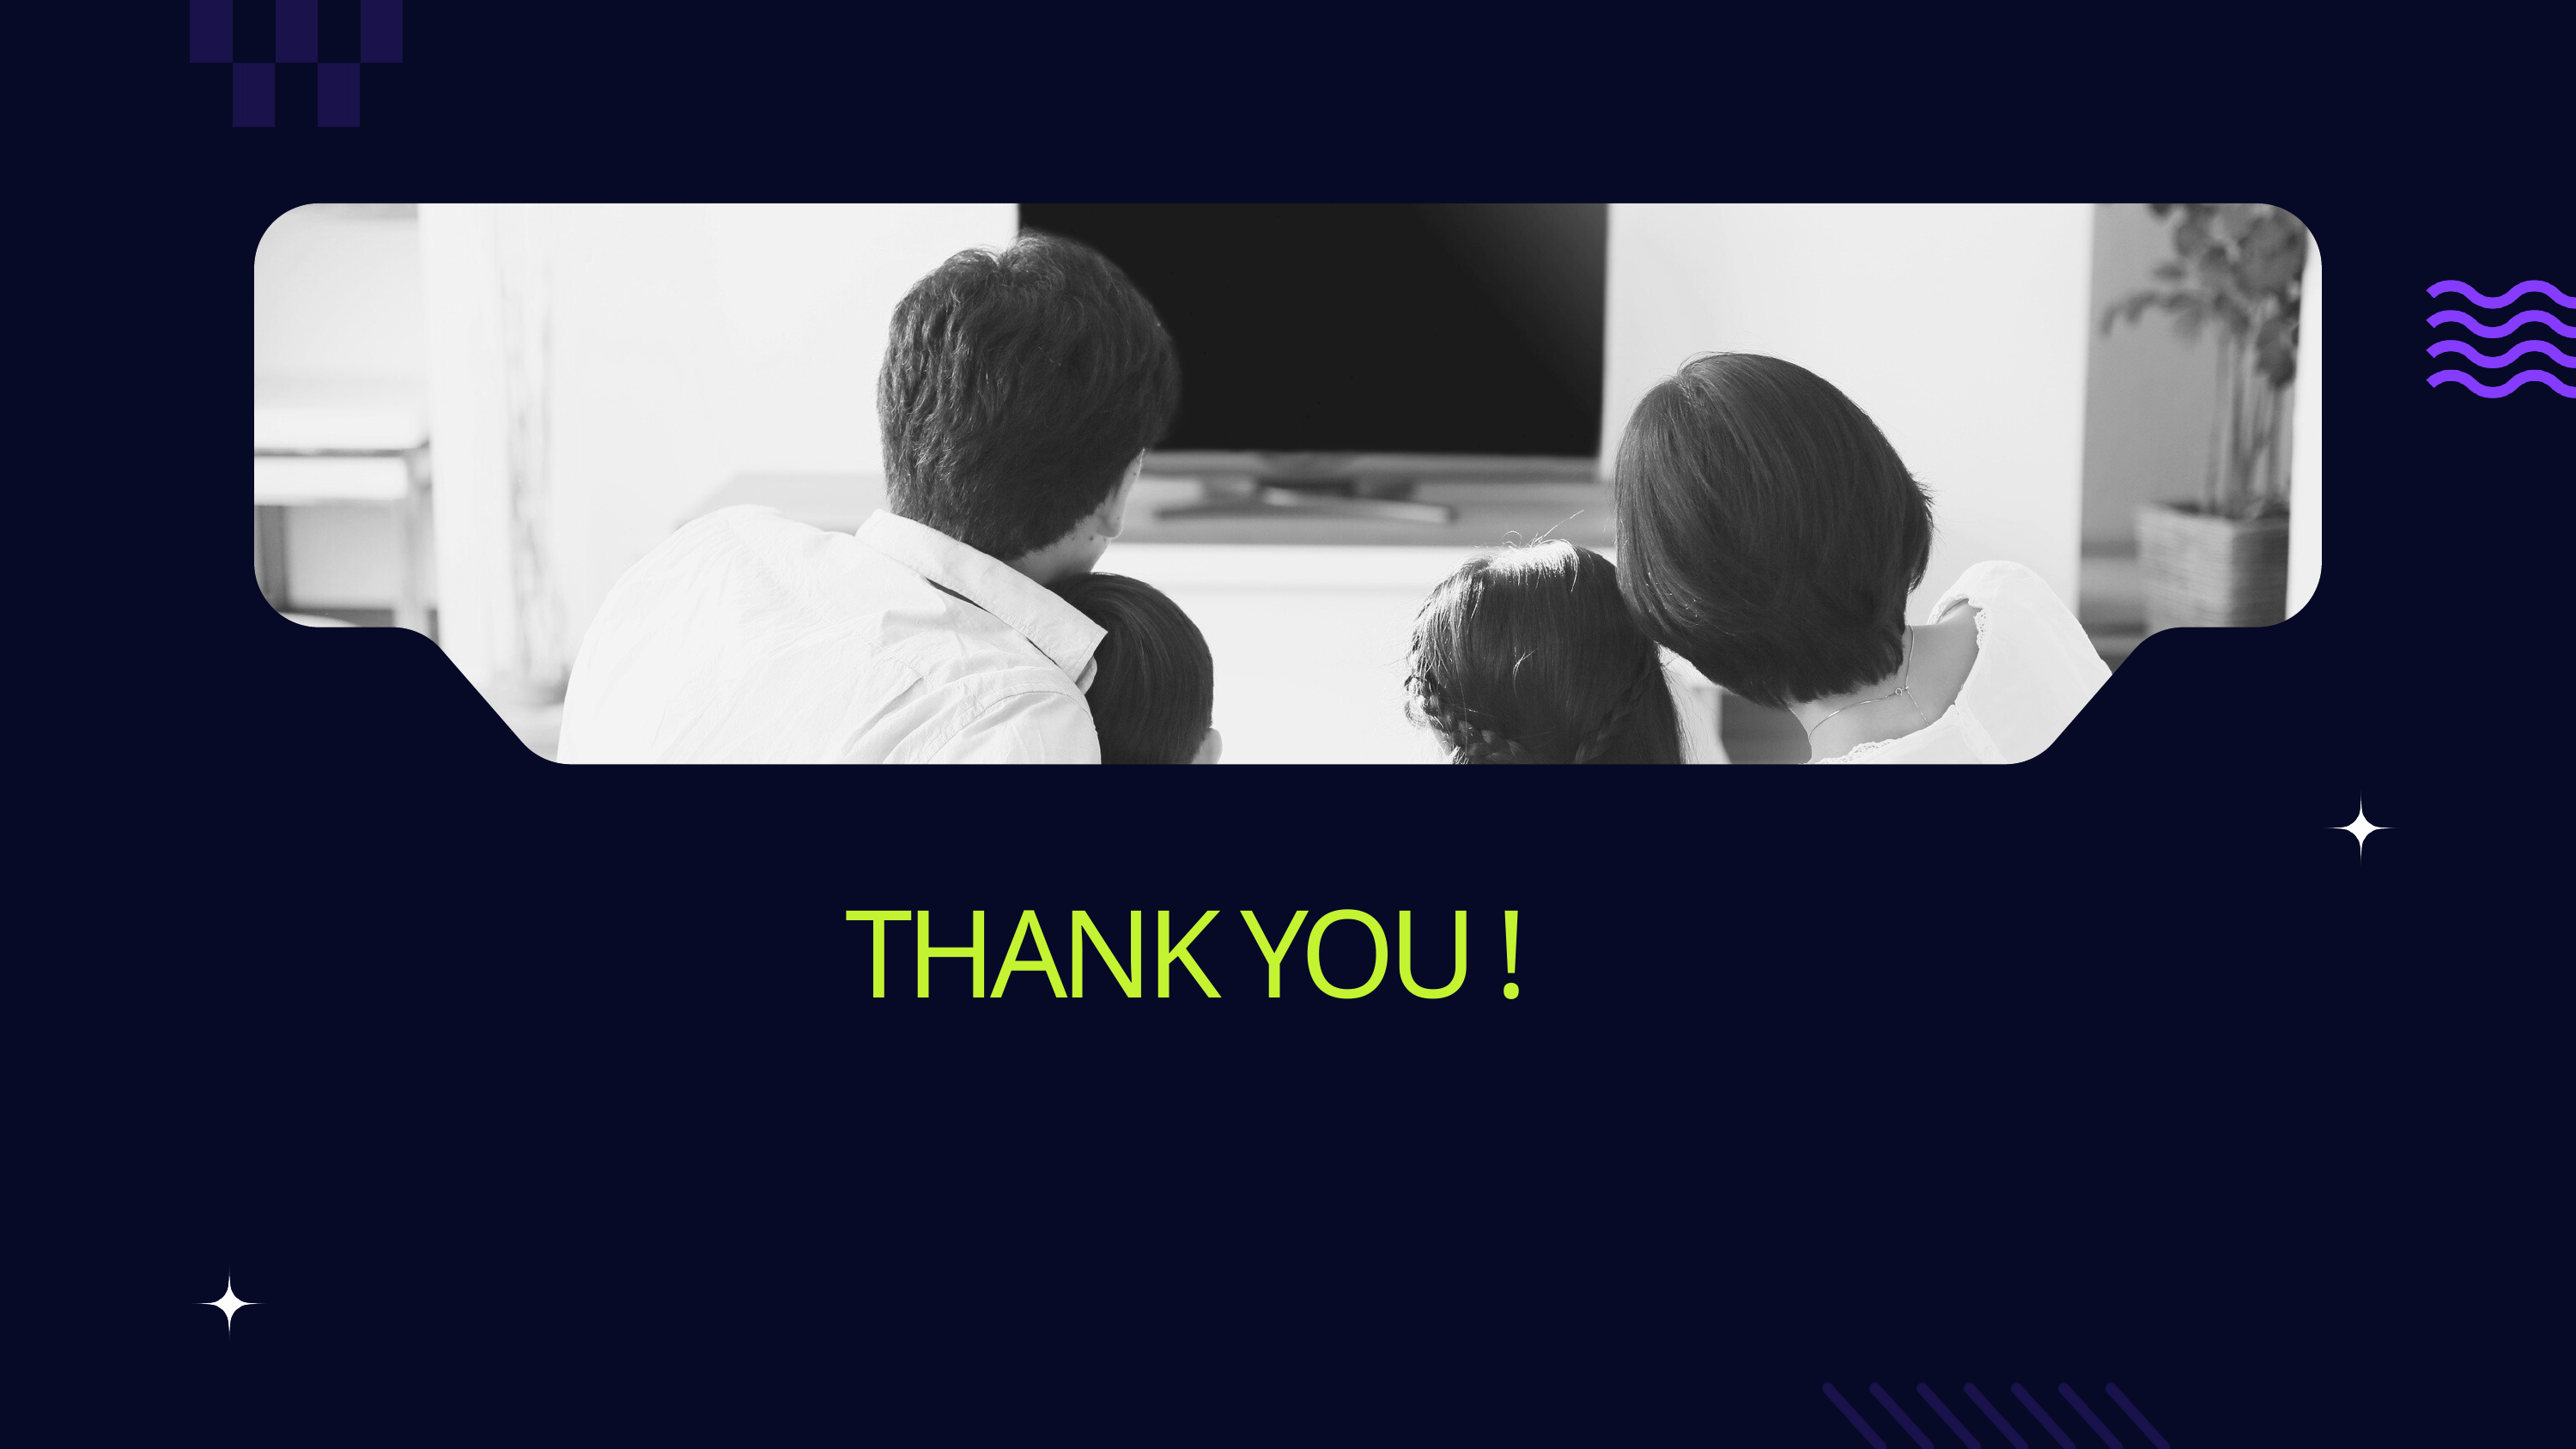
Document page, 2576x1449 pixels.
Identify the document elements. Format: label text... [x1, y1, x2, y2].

text_box [190, 0, 403, 127]
text_box [2426, 276, 2576, 402]
text_box THANK YOU ! [845, 900, 1730, 1022]
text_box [253, 203, 2323, 765]
text_box [190, 1264, 269, 1343]
text_box [1822, 1382, 2172, 1449]
text_box [2321, 788, 2401, 868]
